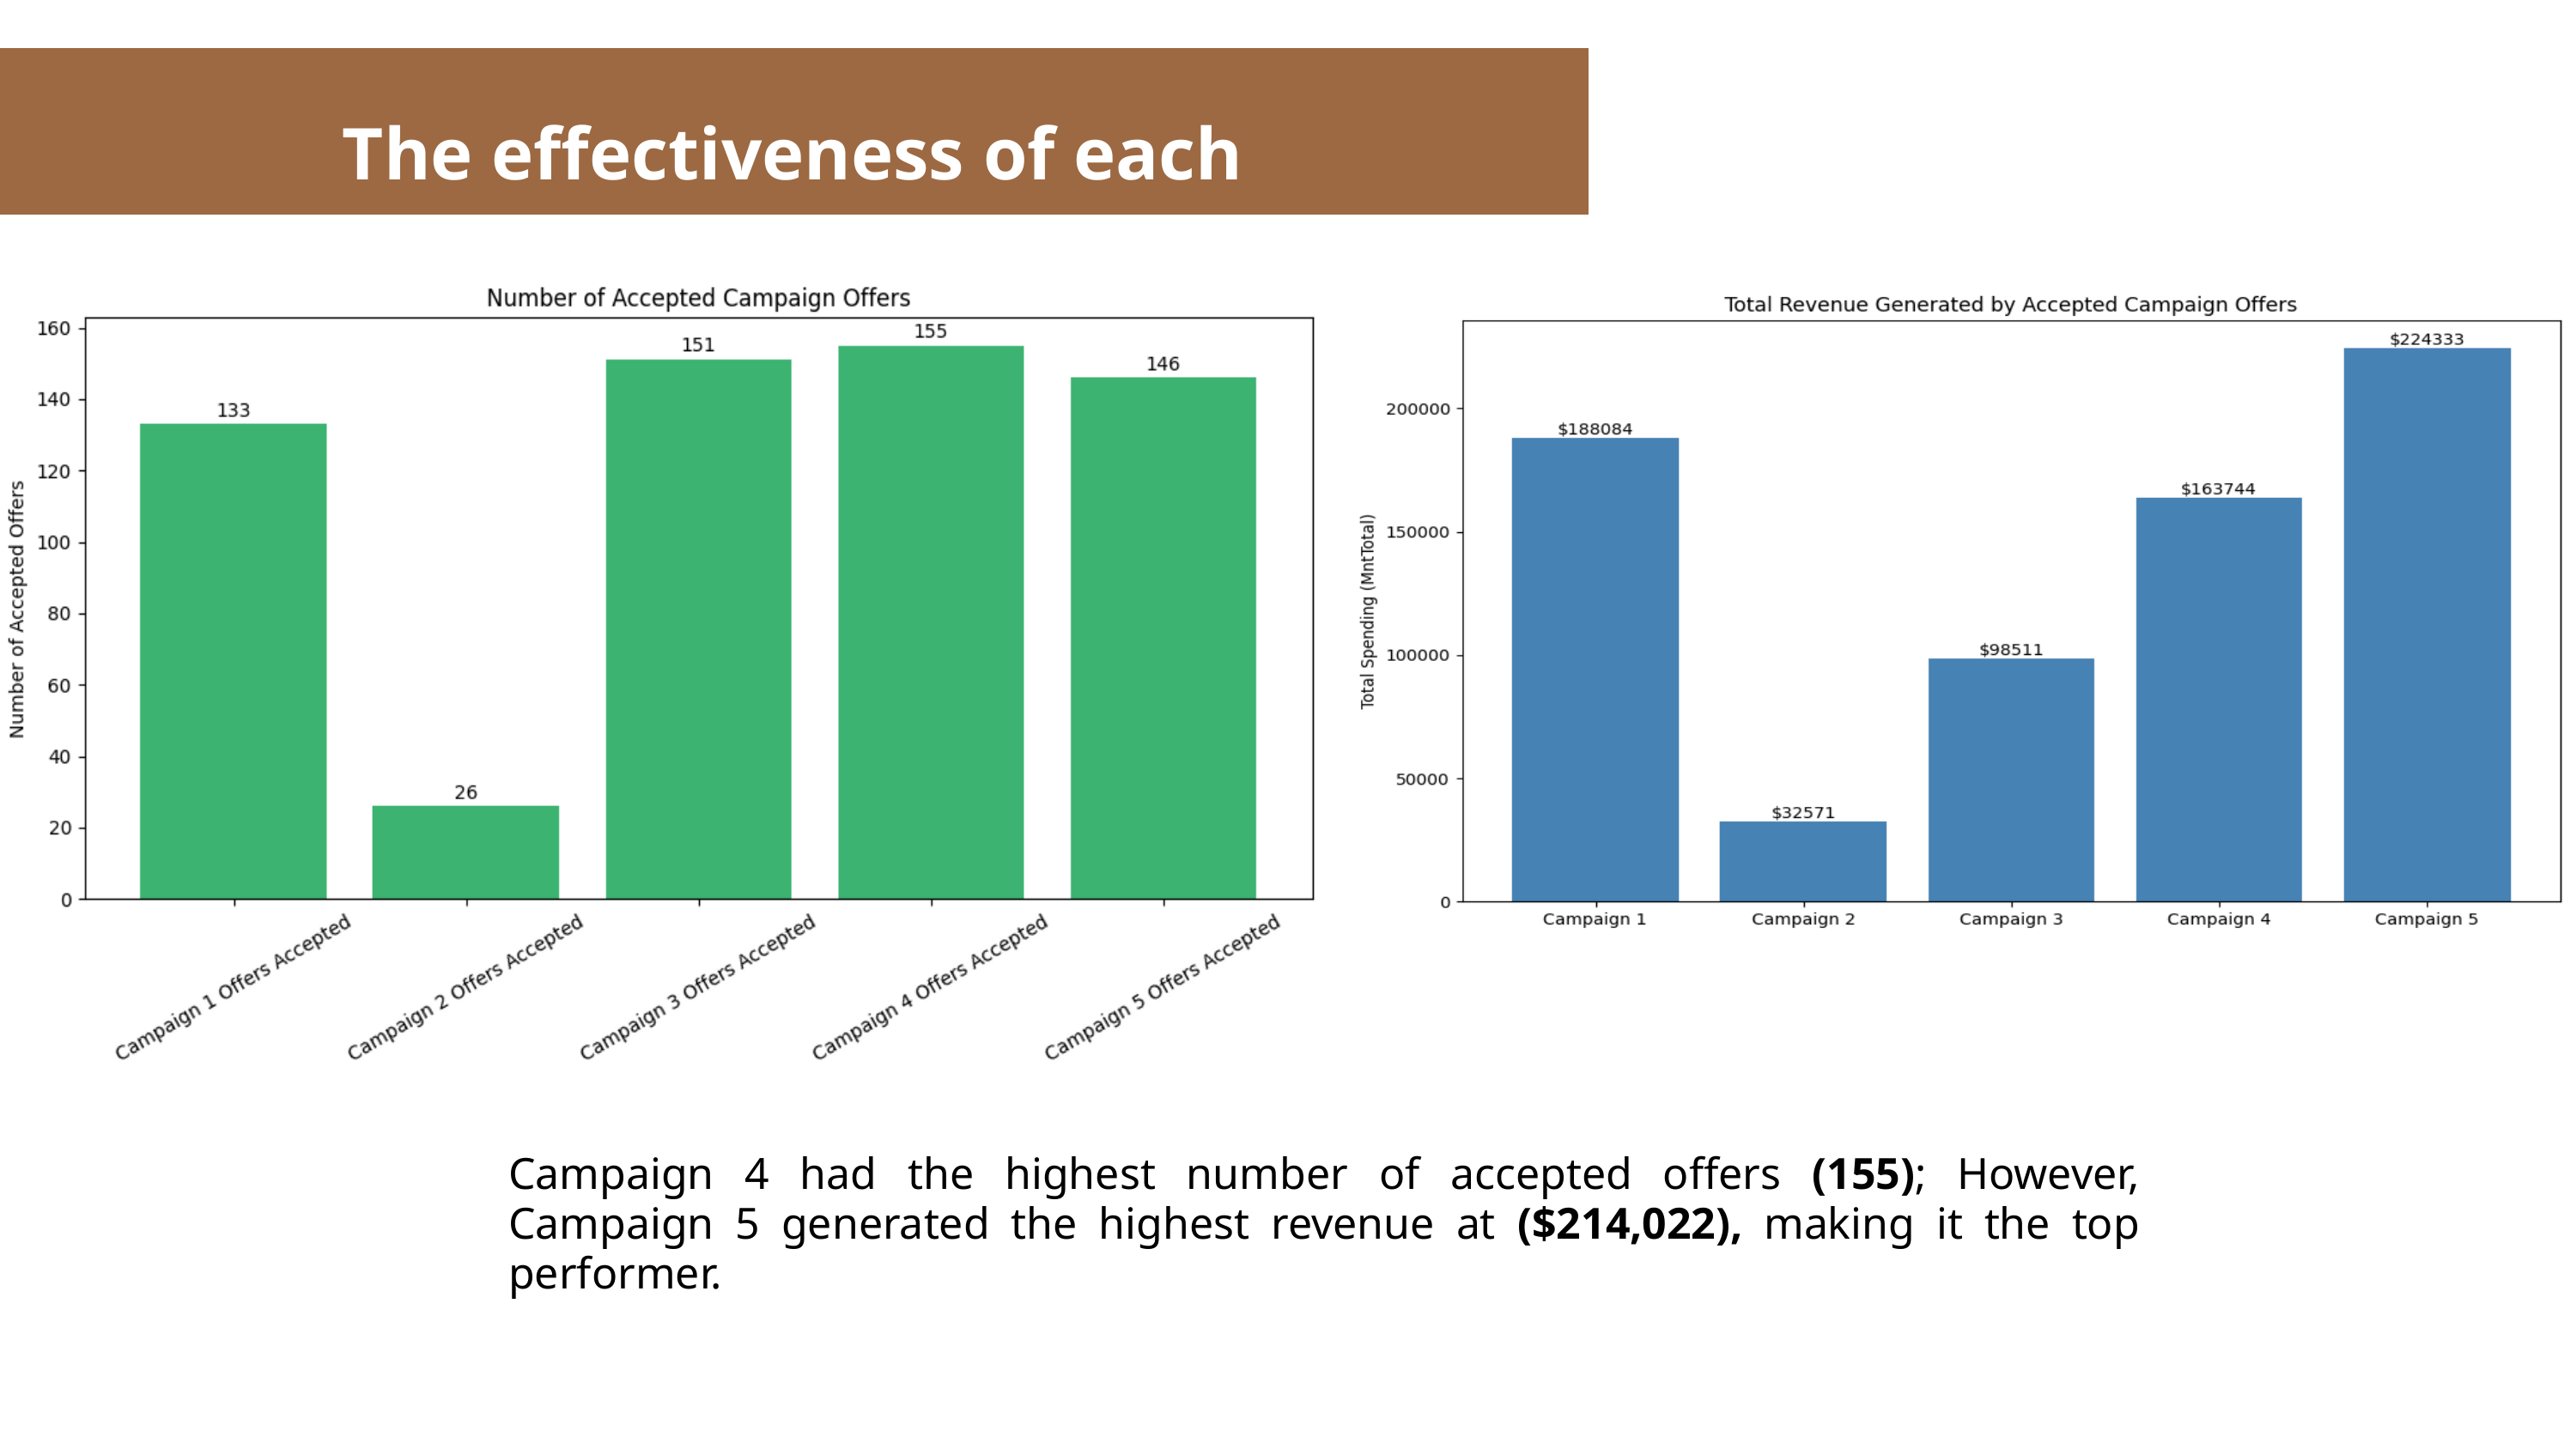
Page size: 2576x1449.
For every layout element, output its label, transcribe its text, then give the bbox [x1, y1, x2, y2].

text_box Campaign 4 had the highest number of accepted offers (155); However, Campaign 5 generated the highest revenue at ($214,022), making it the top performer. [508, 1149, 2141, 1347]
picture [0, 274, 1325, 1079]
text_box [0, 48, 1589, 215]
picture [1349, 284, 2573, 939]
text_box The effectiveness of each campaigns [205, 225, 1380, 336]
